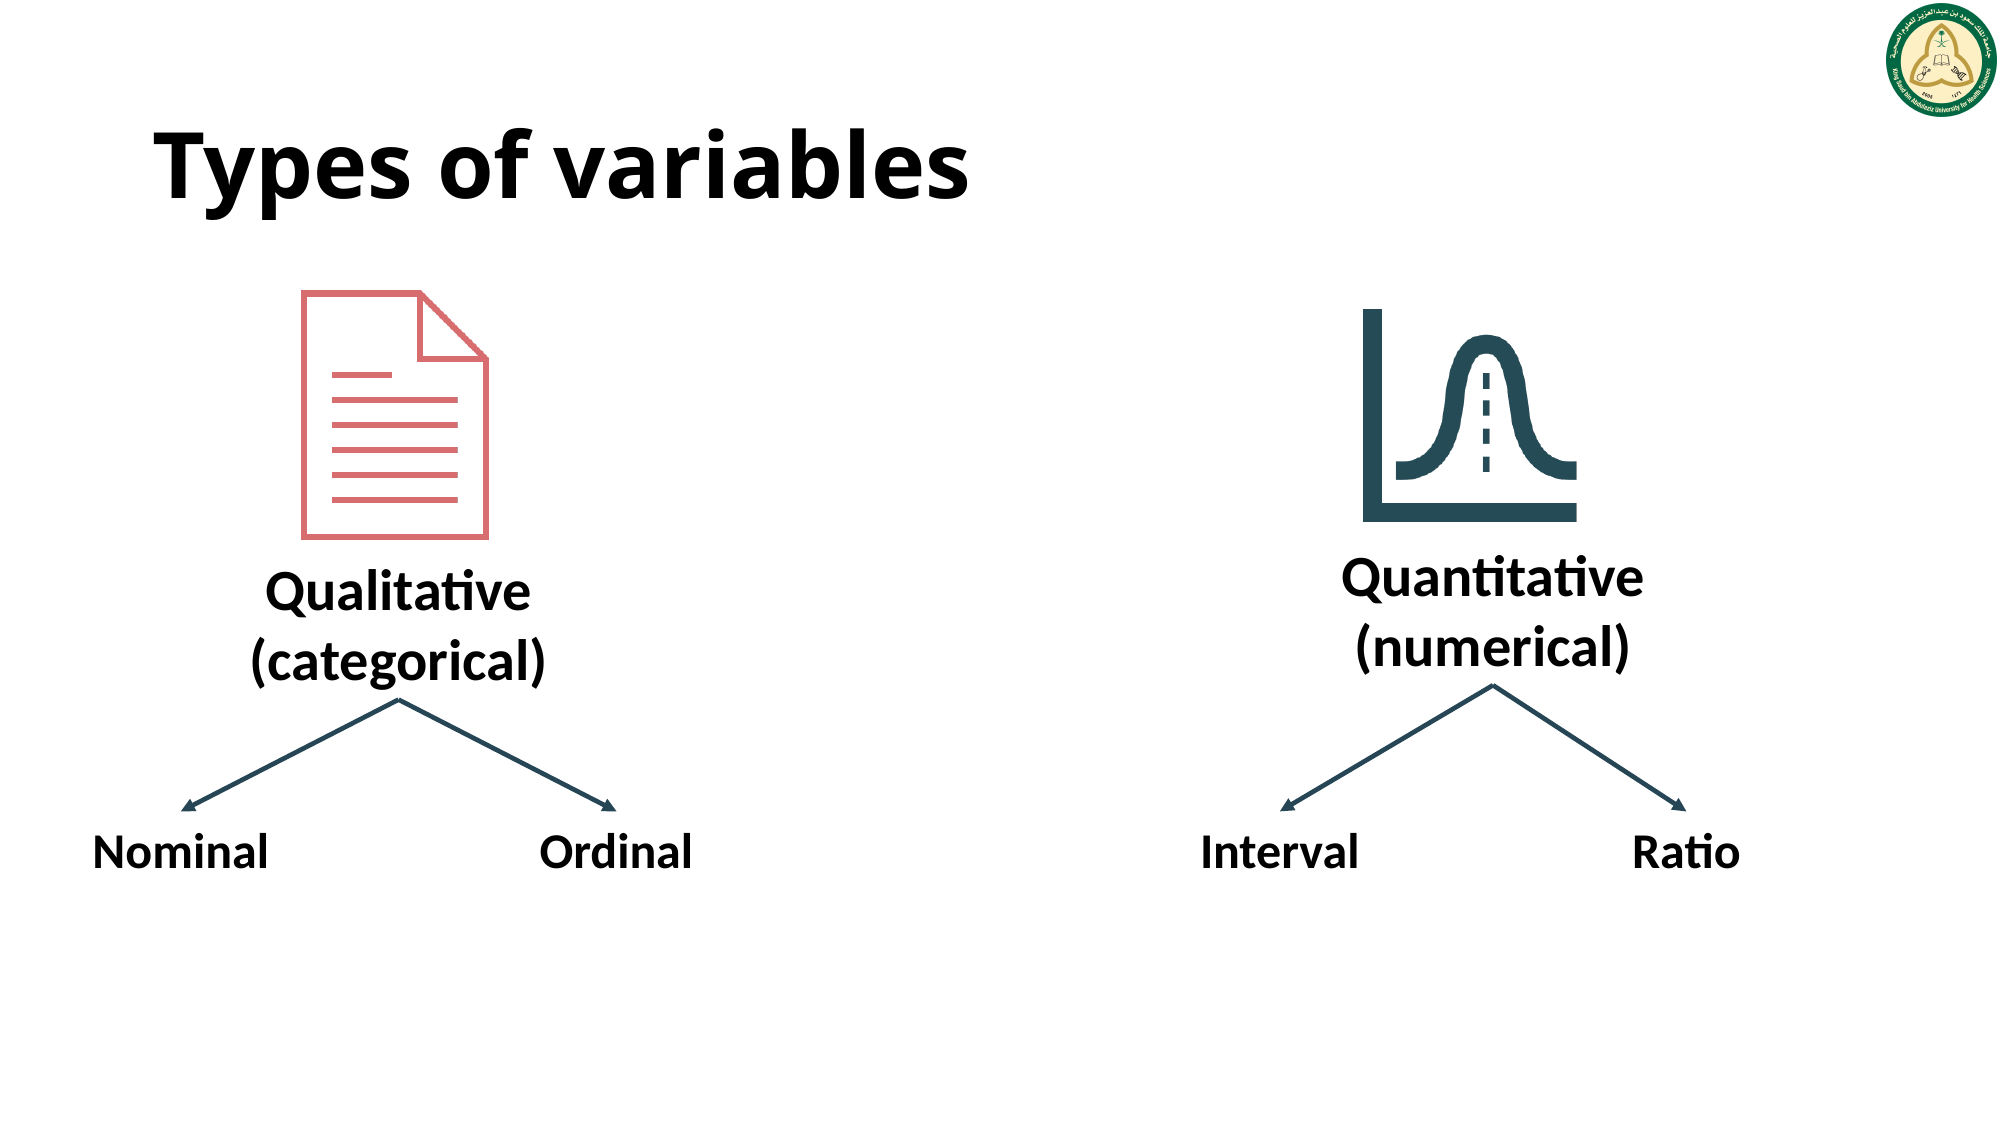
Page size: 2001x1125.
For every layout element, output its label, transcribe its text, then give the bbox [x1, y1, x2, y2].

text_box Ordinal [513, 811, 720, 887]
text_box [1492, 686, 1687, 812]
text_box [180, 701, 398, 812]
text_box Qualitative (categorical) [224, 544, 573, 700]
text_box Nominal [72, 811, 290, 887]
picture [1886, 3, 1997, 117]
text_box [398, 701, 617, 812]
text_box Interval [1176, 811, 1384, 887]
text_box Quantitative (numerical) [1319, 530, 1667, 686]
picture [1319, 265, 1620, 566]
title Types of variables [137, 59, 1863, 278]
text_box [1279, 687, 1492, 812]
picture [244, 265, 545, 566]
text_box Ratio [1584, 811, 1789, 887]
